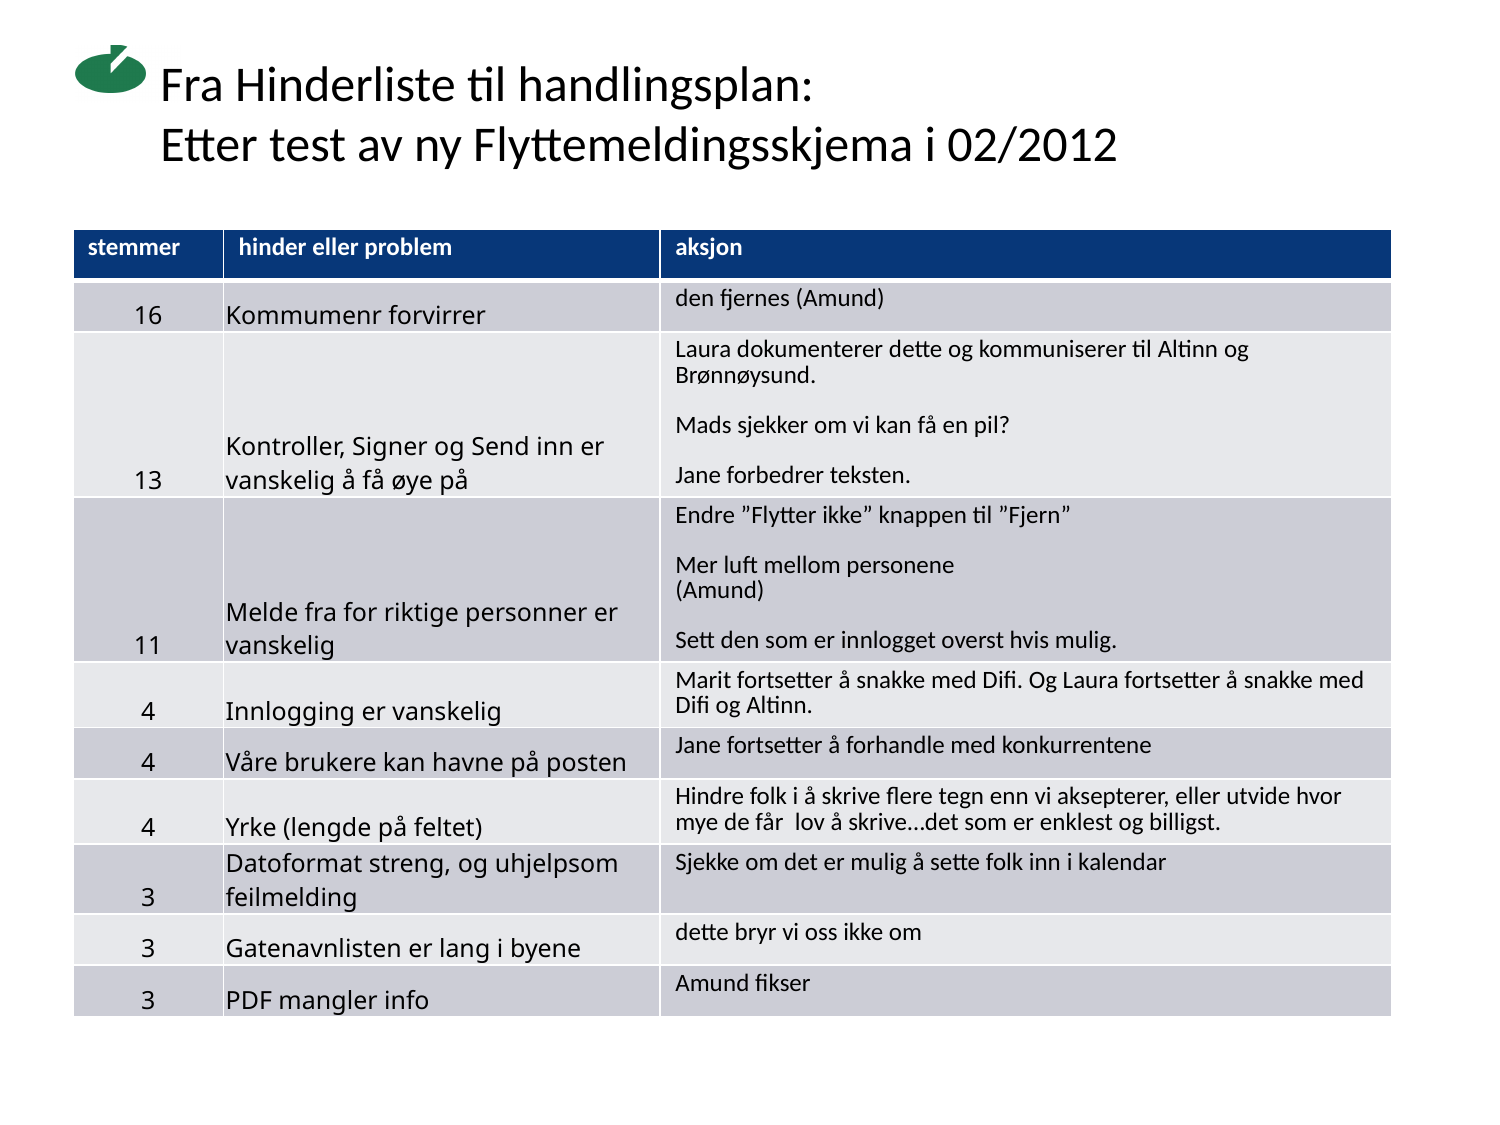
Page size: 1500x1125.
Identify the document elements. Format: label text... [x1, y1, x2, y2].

table_cell dette bryr vi oss ikke om [661, 915, 1391, 964]
picture [75, 45, 145, 103]
table_cell Kommumenr forvirrer [224, 283, 659, 331]
table_header stemmer [74, 230, 223, 278]
table_cell Innlogging er vanskelig [224, 663, 659, 727]
table_cell den fjernes (Amund) [661, 283, 1391, 331]
table_cell Amund fikser [661, 966, 1391, 1016]
table_cell 4 [74, 663, 223, 727]
table_header hinder eller problem [224, 230, 659, 278]
table_cell Jane fortsetter å forhandle med konkurrentene [661, 728, 1391, 778]
table_cell 3 [74, 915, 223, 964]
table_header aksjon [661, 230, 1391, 278]
table_cell Melde fra for riktige personner er vanskelig [224, 498, 659, 661]
table_cell PDF mangler info [224, 966, 659, 1016]
table_cell 11 [74, 498, 223, 661]
table_cell Våre brukere kan havne på posten [224, 728, 659, 778]
table_cell 16 [74, 283, 223, 331]
table_cell 3 [74, 845, 223, 913]
table_cell Laura dokumenterer dette og kommuniserer til Altinn og Brønnøysund. Mads sjekker om vi kan få en pil? Jane forbedrer teksten. [661, 333, 1391, 496]
table_cell Hindre folk i å skrive flere tegn enn vi aksepterer, eller utvide hvor mye de får lov å skrive…det som er enklest og billigst. [661, 780, 1391, 843]
table_cell Datoformat streng, og uhjelpsom feilmelding [224, 845, 659, 913]
text_box Fra Hinderliste til handlingsplan: Etter test av ny Flyttemeldingsskjema i 02/2012 [145, 43, 1134, 179]
table_cell Sjekke om det er mulig å sette folk inn i kalendar [661, 845, 1391, 913]
table_cell Yrke (lengde på feltet) [224, 780, 659, 843]
table_cell Endre ”Flytter ikke” knappen til ”Fjern” Mer luft mellom personene (Amund) Sett den som er innlogget overst hvis mulig. [661, 498, 1391, 661]
table_cell 3 [74, 966, 223, 1016]
table_cell 13 [74, 333, 223, 496]
table_cell 4 [74, 780, 223, 843]
table_cell Kontroller, Signer og Send inn er vanskelig å få øye på [224, 333, 659, 496]
table_cell Gatenavnlisten er lang i byene [224, 915, 659, 964]
table_cell Marit fortsetter å snakke med Difi. Og Laura fortsetter å snakke med Difi og Altinn. [661, 663, 1391, 727]
table_cell 4 [74, 728, 223, 778]
